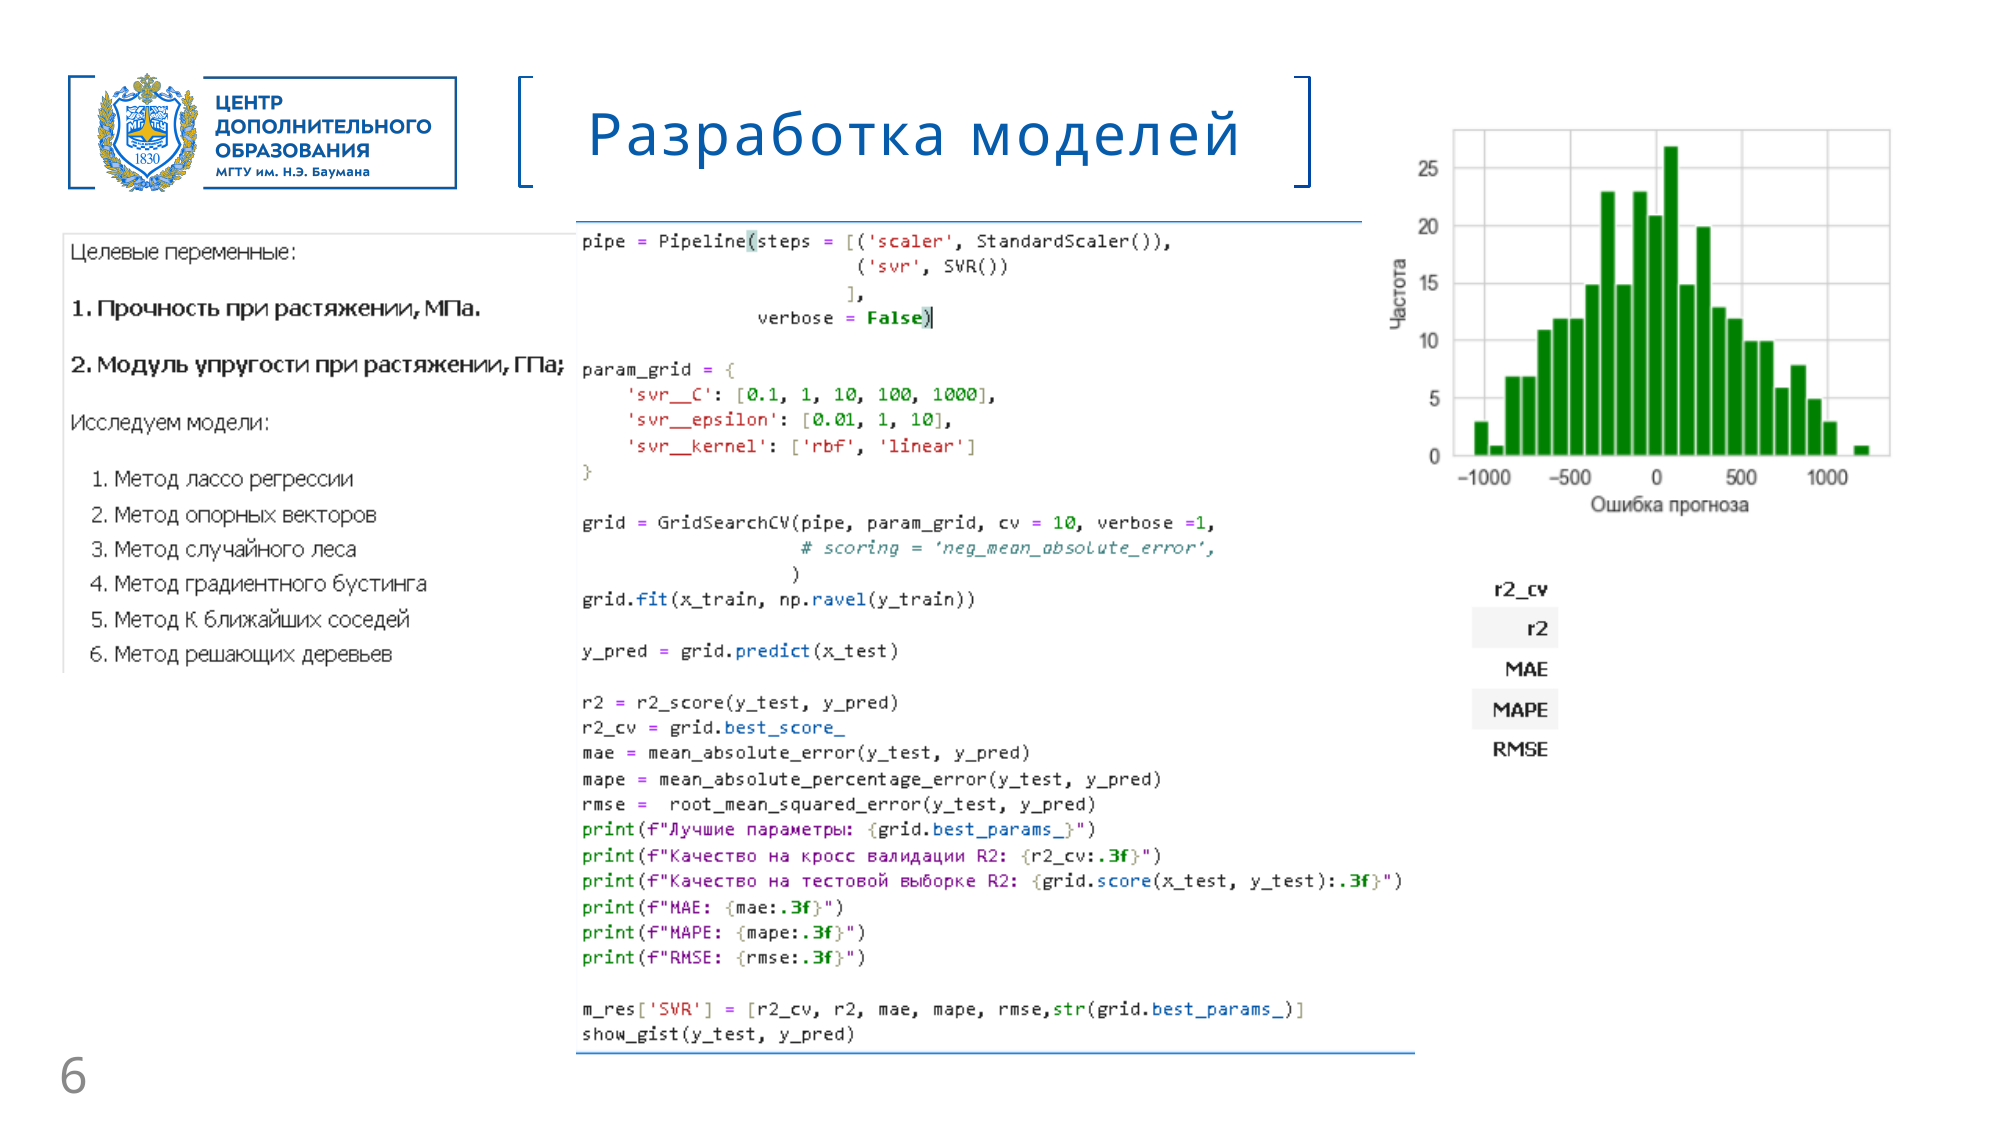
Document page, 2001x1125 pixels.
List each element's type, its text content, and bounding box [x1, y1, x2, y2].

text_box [519, 76, 1310, 187]
slide_number 6 [44, 1055, 139, 1101]
picture [44, 116, 1927, 1056]
picture [68, 73, 457, 192]
picture [1463, 576, 1827, 769]
